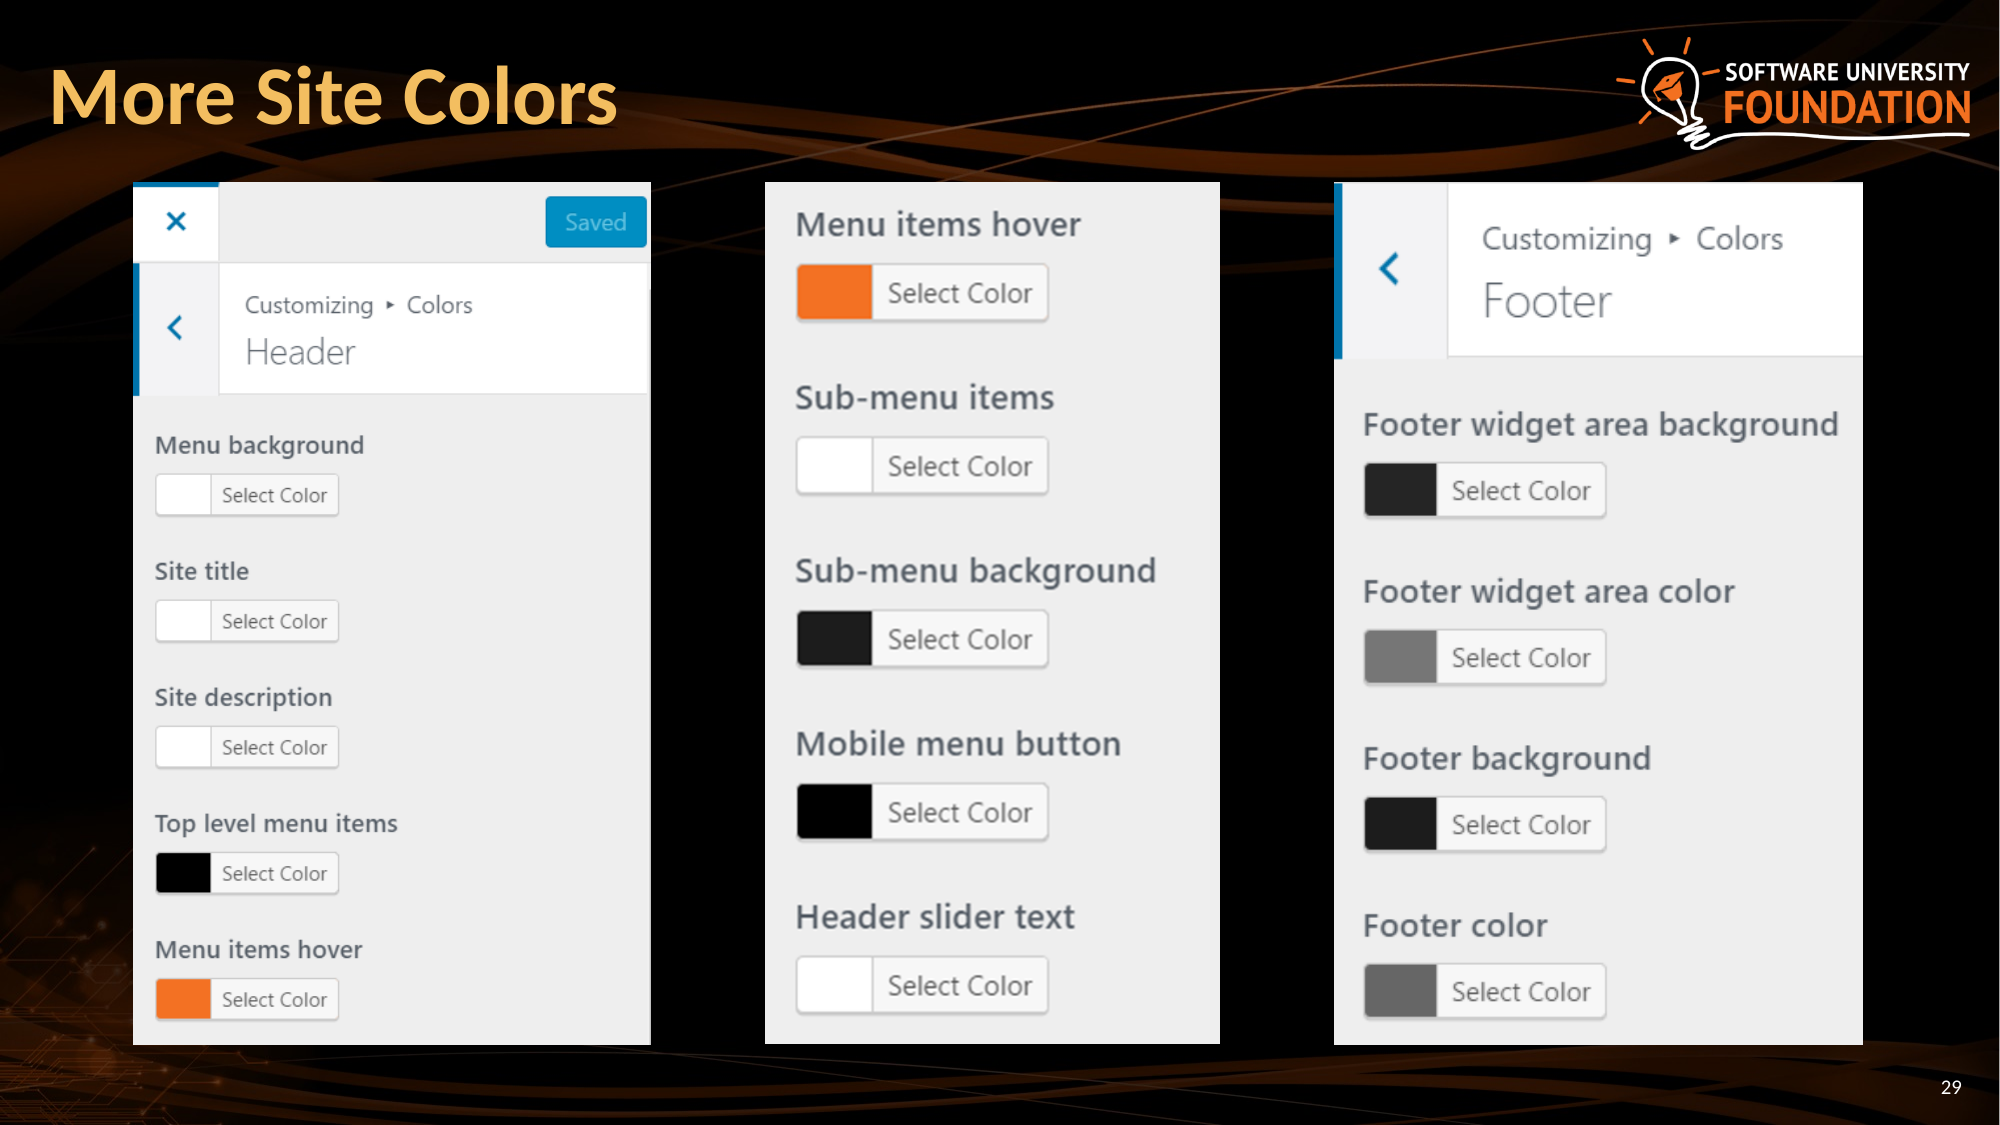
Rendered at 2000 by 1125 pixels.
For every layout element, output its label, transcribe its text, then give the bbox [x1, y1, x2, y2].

picture [0, 0, 2000, 1125]
slide_number 29 [1897, 1070, 1968, 1103]
title More Site Colors [30, 6, 1602, 189]
